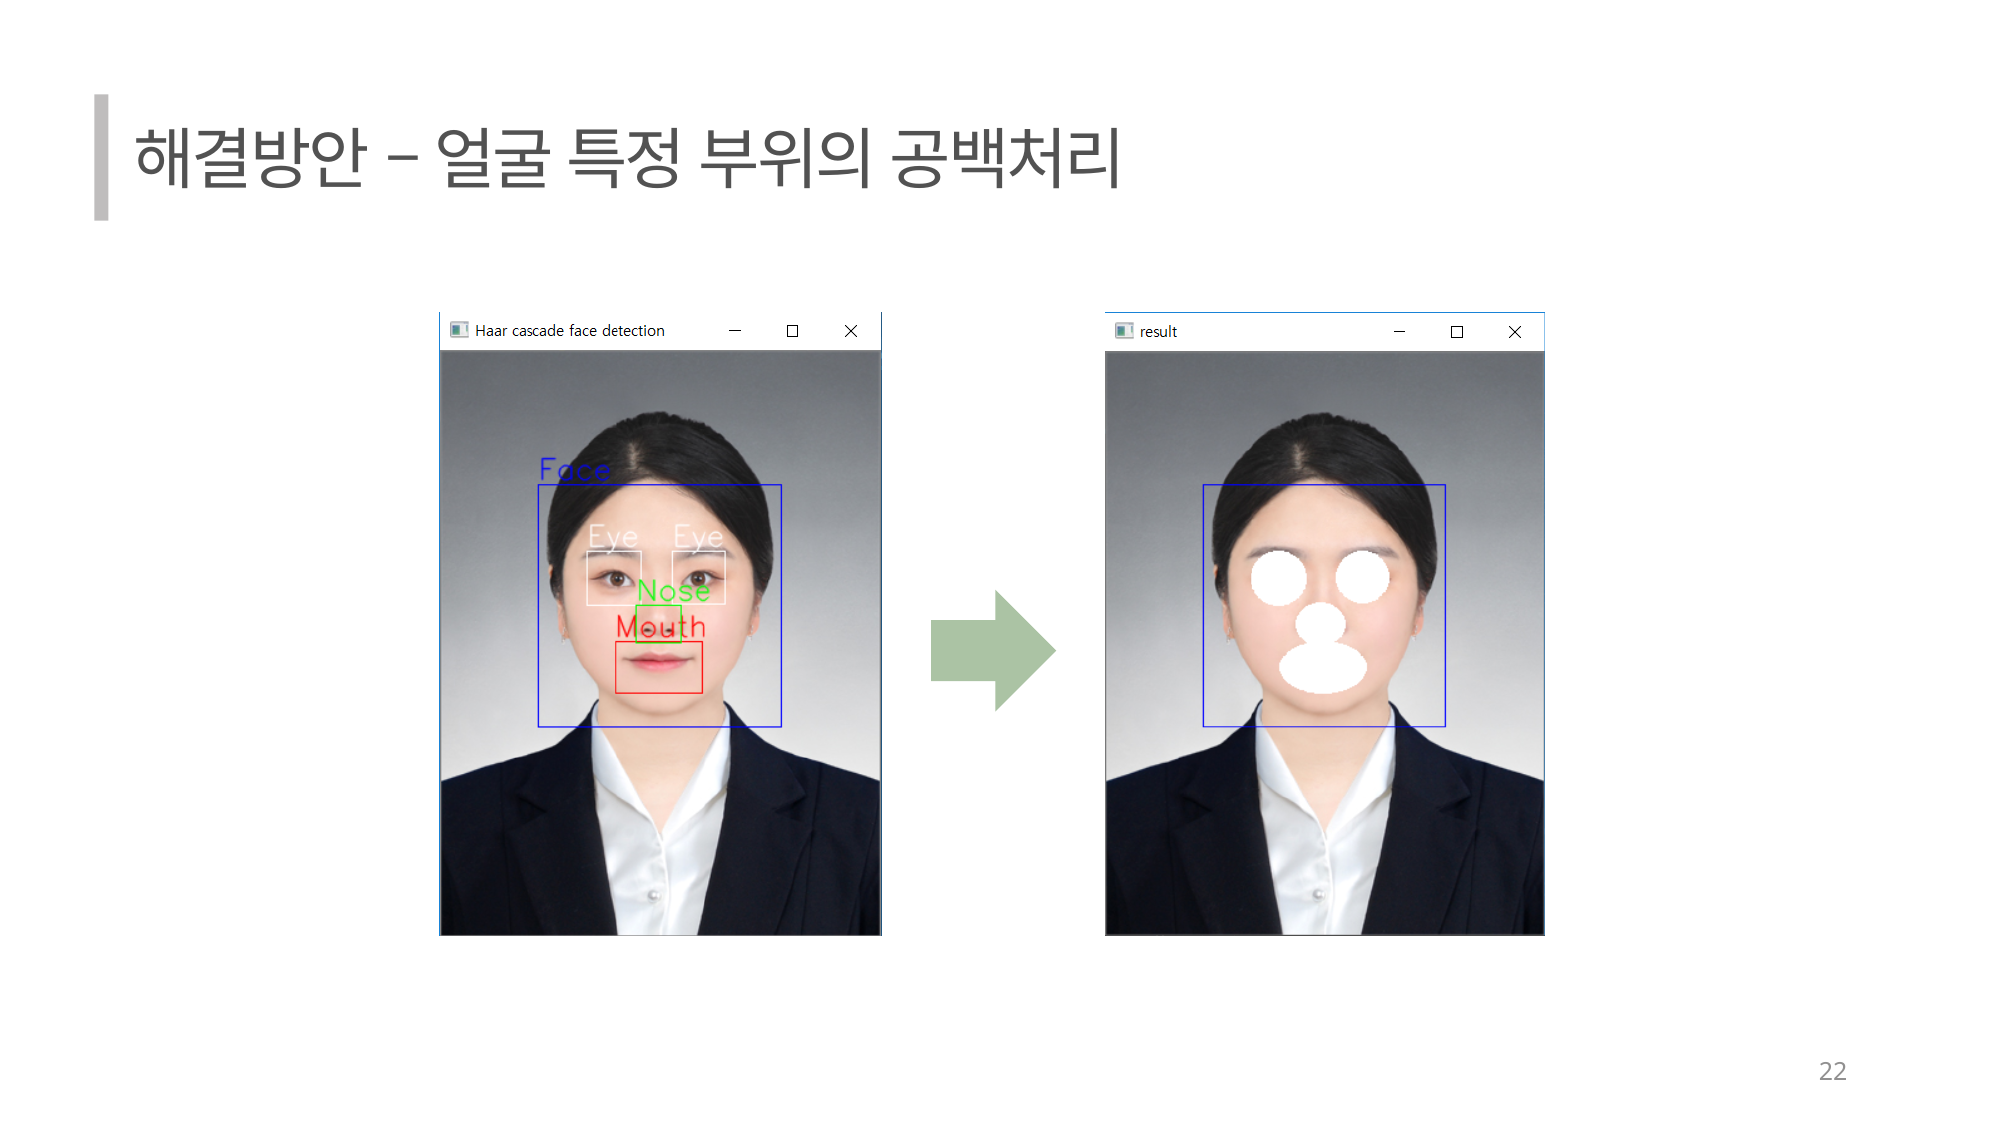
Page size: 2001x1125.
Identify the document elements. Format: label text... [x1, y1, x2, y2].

text_box [930, 587, 1058, 715]
picture [1105, 312, 1545, 936]
text_box [93, 93, 109, 222]
picture [439, 312, 882, 936]
text_box 해결방안 – 얼굴 특정 부위의 공백처리 [118, 109, 1262, 205]
slide_number 22 [1412, 1042, 1863, 1103]
